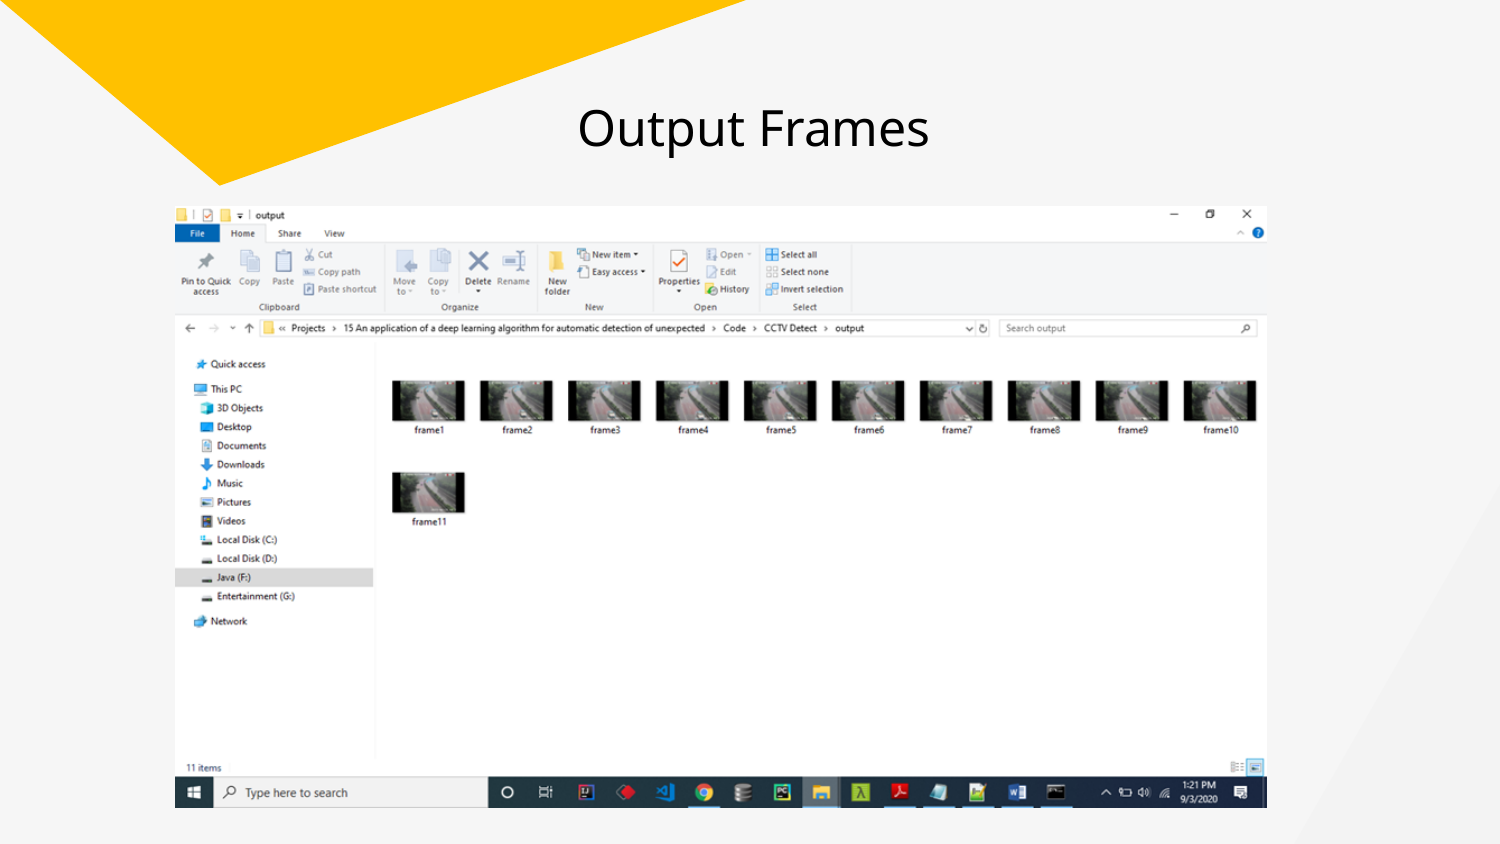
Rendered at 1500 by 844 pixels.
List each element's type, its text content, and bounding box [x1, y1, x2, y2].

text_box Output Frames [570, 89, 1294, 165]
picture [175, 205, 1267, 809]
